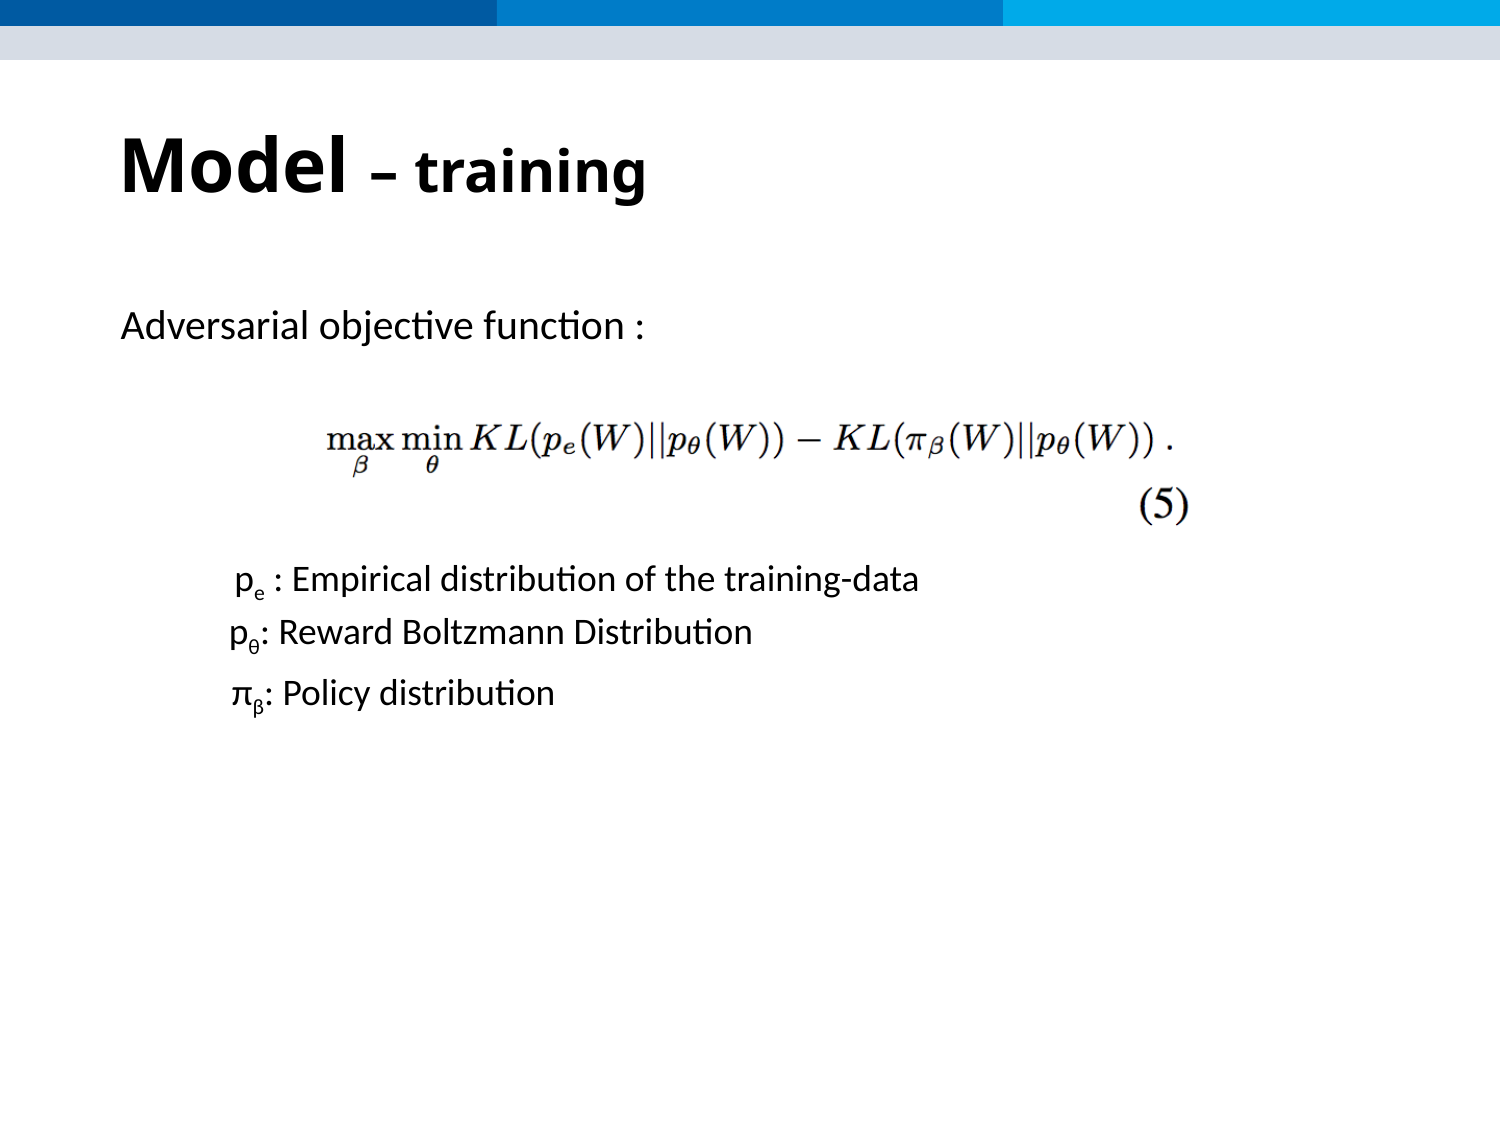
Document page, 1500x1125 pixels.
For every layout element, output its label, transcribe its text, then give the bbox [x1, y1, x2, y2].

text_box πβ: Policy distribution [217, 666, 571, 727]
text_box pe : Empirical distribution of the training-data [219, 546, 944, 613]
text_box Adversarial objective function : [105, 290, 662, 356]
text_box pθ: Reward Boltzmann Distribution [213, 599, 933, 666]
title Model – training [103, 59, 1397, 278]
picture [299, 409, 1200, 548]
